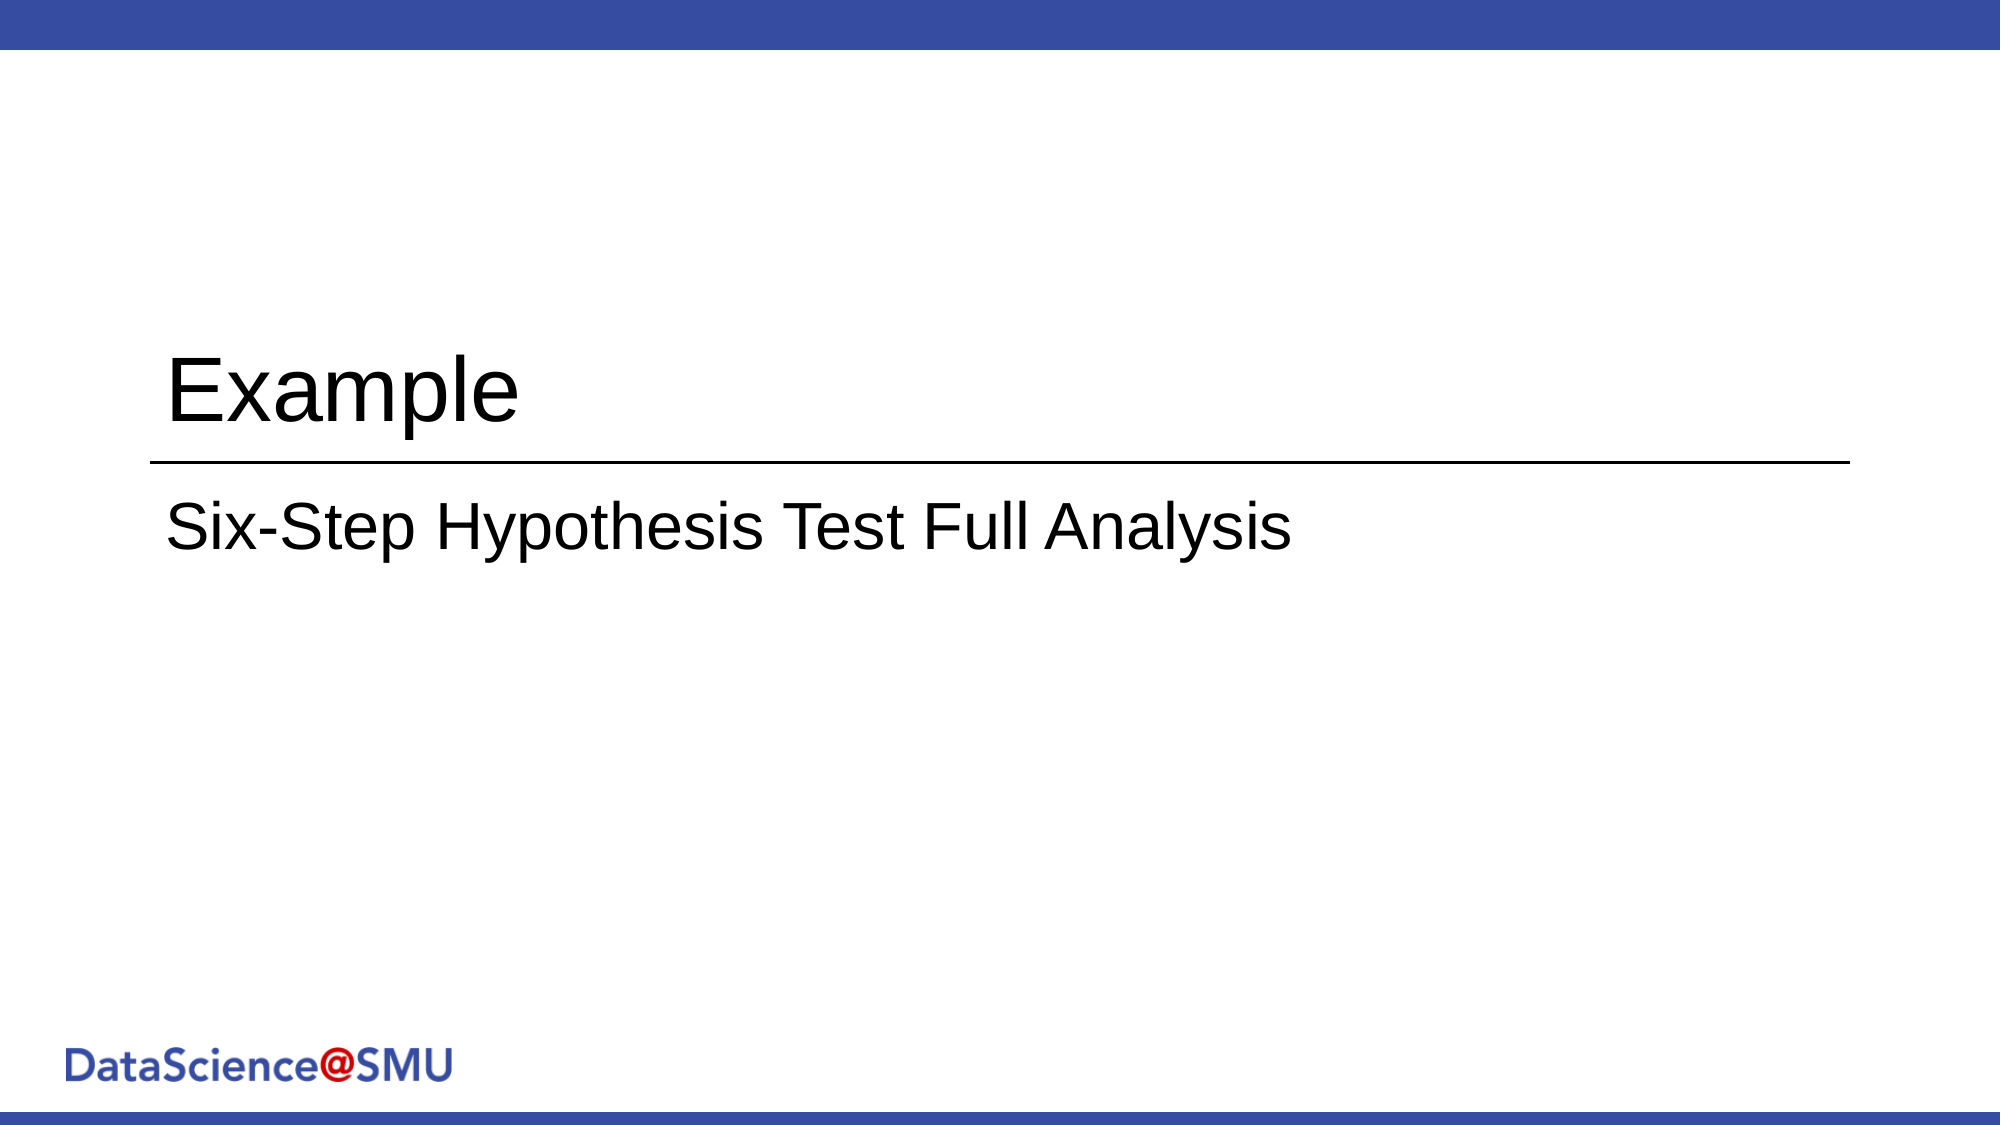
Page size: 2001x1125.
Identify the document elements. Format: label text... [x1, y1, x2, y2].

picture [66, 1047, 452, 1082]
title Example [150, 299, 1850, 448]
subtitle Six-Step Hypothesis Test Full Analysis [150, 474, 1850, 763]
